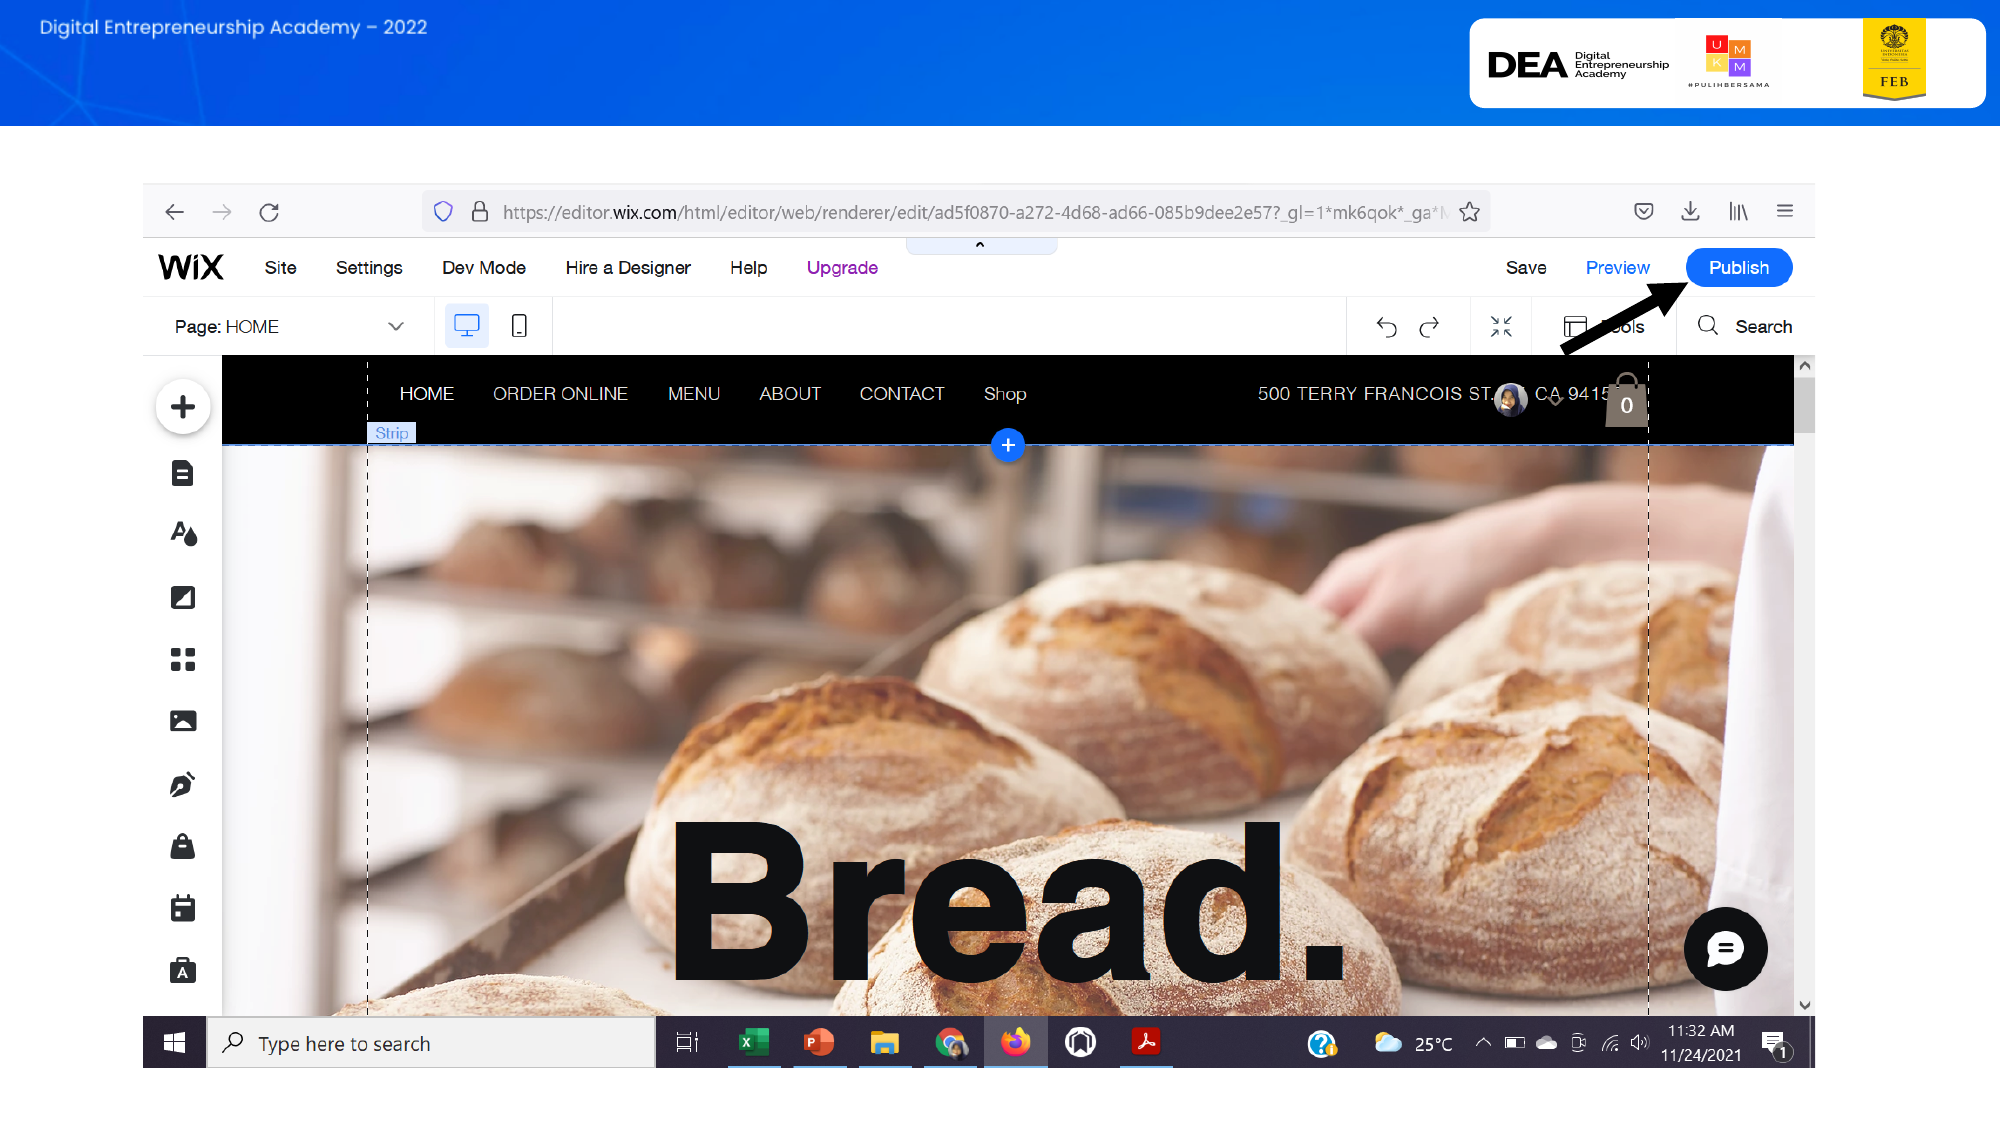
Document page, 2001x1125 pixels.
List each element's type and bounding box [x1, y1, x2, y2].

picture [142, 182, 1816, 1069]
picture [0, 0, 2000, 126]
text_box [1451, 10, 1987, 115]
text_box [1562, 282, 1689, 352]
